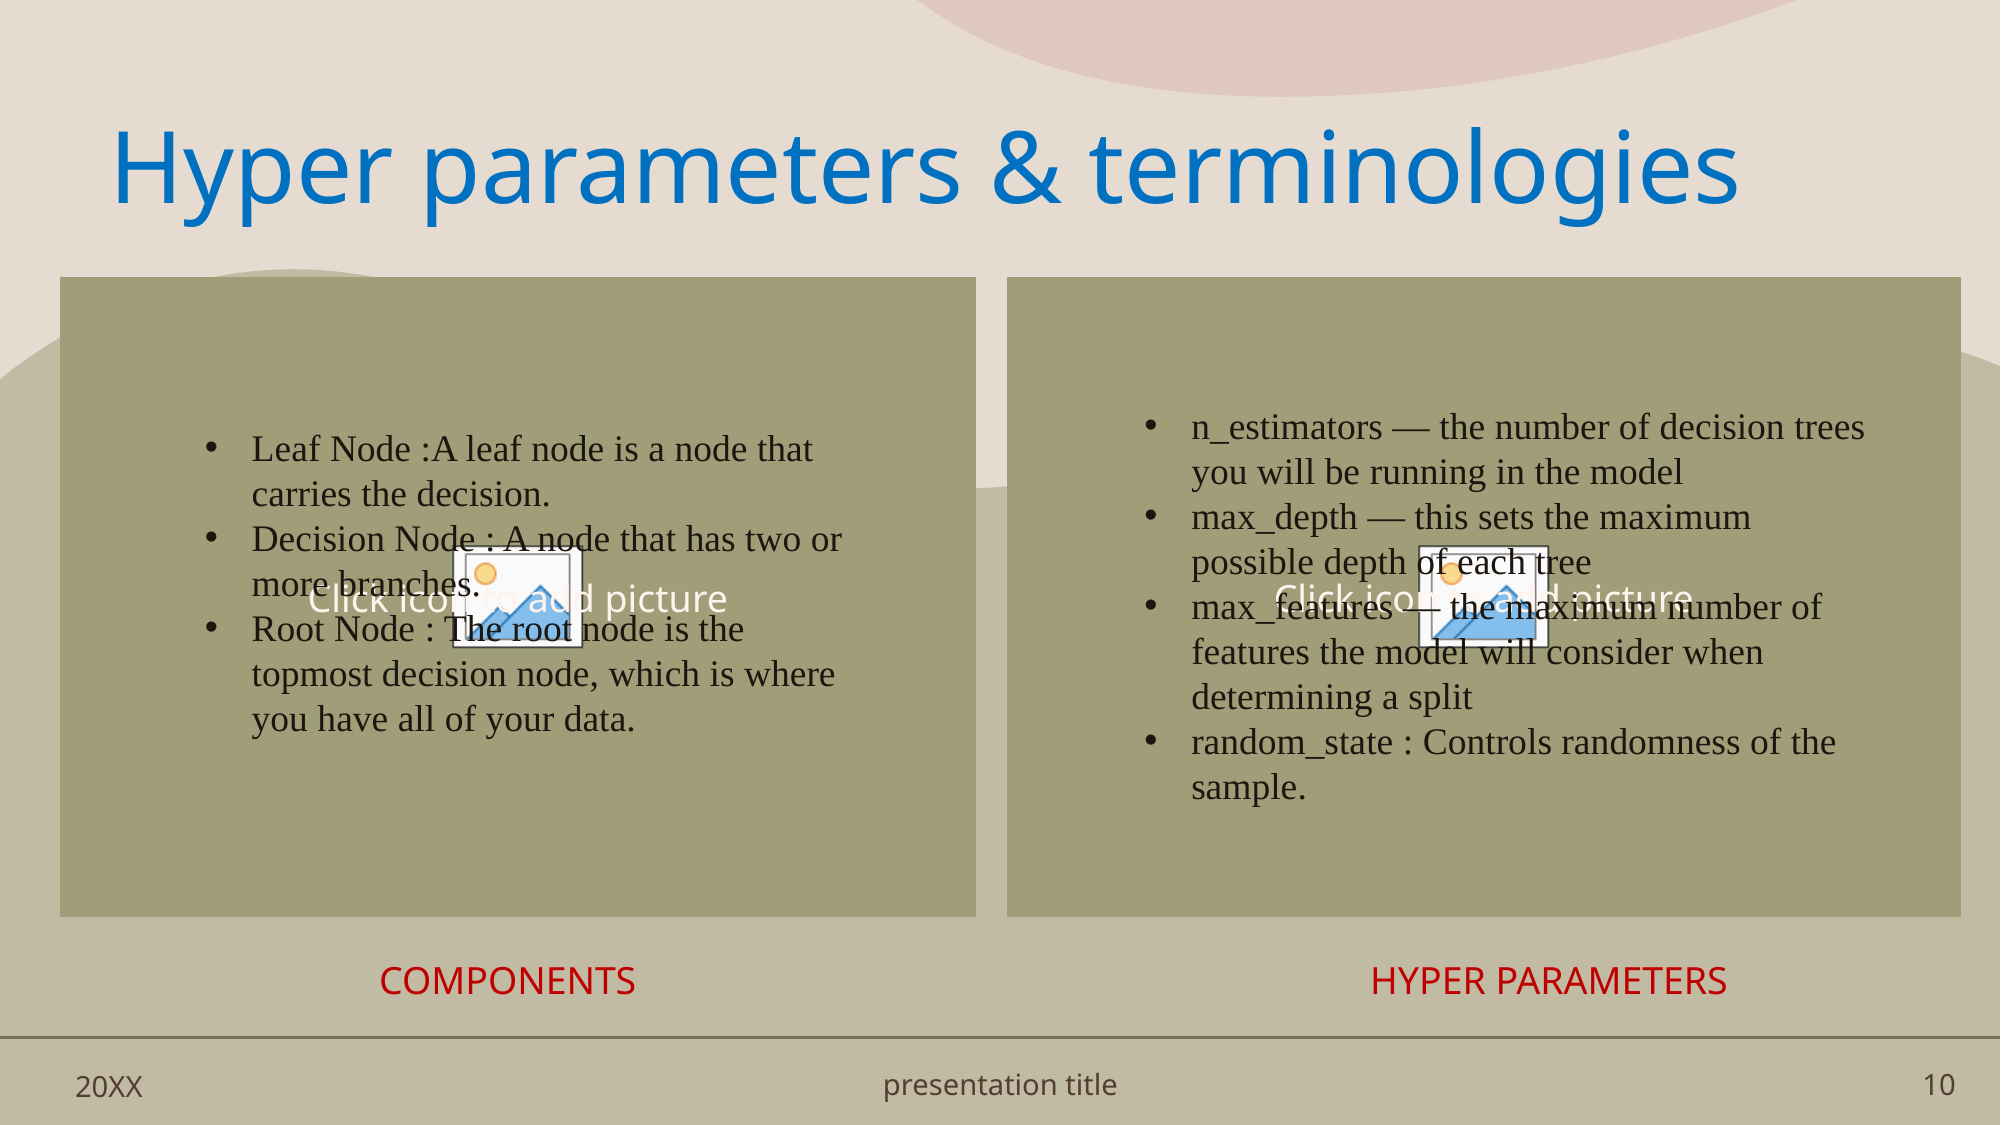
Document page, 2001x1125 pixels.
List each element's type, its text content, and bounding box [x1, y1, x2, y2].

picture [59, 277, 977, 917]
slide_number 20XX [60, 1060, 222, 1112]
list Hyper parameters [1252, 927, 1846, 1010]
picture [1007, 277, 1961, 917]
footer presentation title [718, 1060, 1283, 1112]
list Components [111, 917, 905, 1010]
slide_number 10 [1808, 1060, 1971, 1112]
title Hyper parameters & terminologies [94, 115, 1820, 227]
